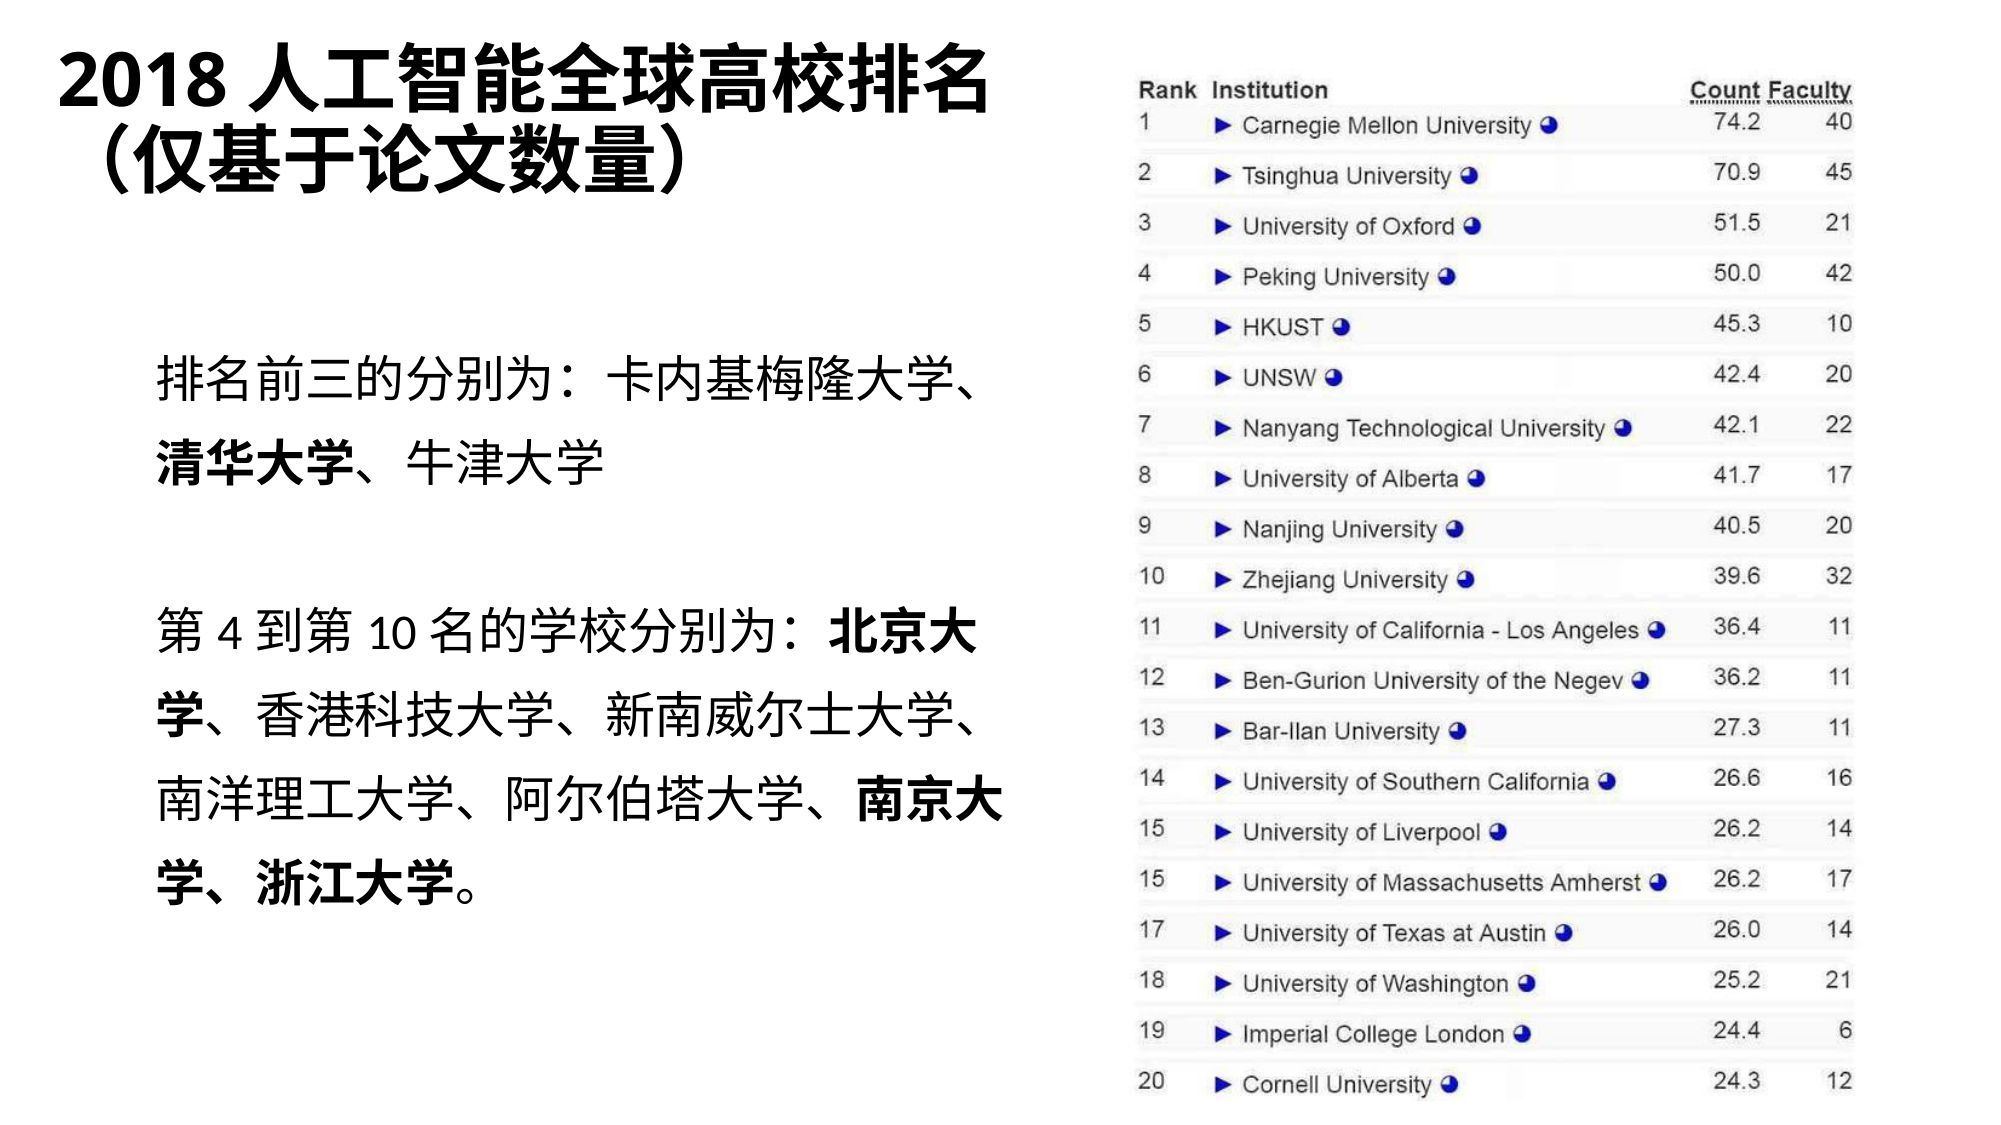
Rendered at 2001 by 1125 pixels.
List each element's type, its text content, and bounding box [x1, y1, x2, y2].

picture [1119, 59, 1894, 1101]
text_box 排名前三的分别为：卡内基梅隆大学、清华大学、牛津大学 第4到第10名的学校分别为：北京大学、香港科技大学、新南威尔士大学、南洋理工大学、阿尔伯塔大学、南京大学、浙江大学。 [140, 316, 1039, 919]
title 2018人工智能全球高校排名 （仅基于论文数量） [41, 14, 1767, 232]
